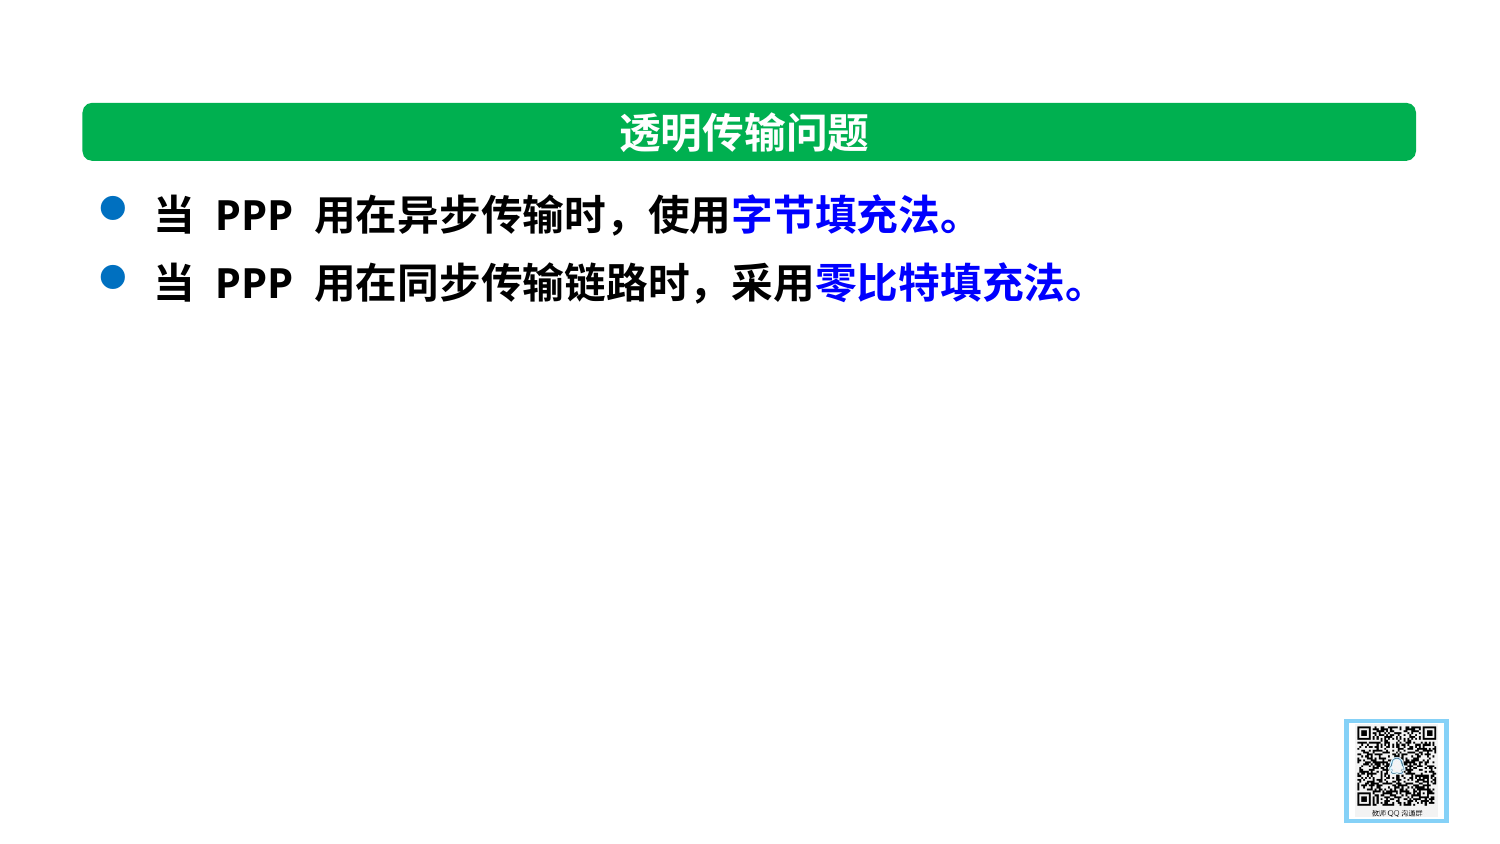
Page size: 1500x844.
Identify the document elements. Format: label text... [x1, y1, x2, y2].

text_box [82, 102, 604, 161]
text_box [895, 102, 1417, 161]
text_box 当 PPP 用在异步传输时，使用字节填充法。 当 PPP 用在同步传输链路时，采用零比特填充法。 [82, 162, 1386, 315]
text_box 透明传输问题 [604, 99, 895, 164]
picture [1355, 724, 1438, 817]
